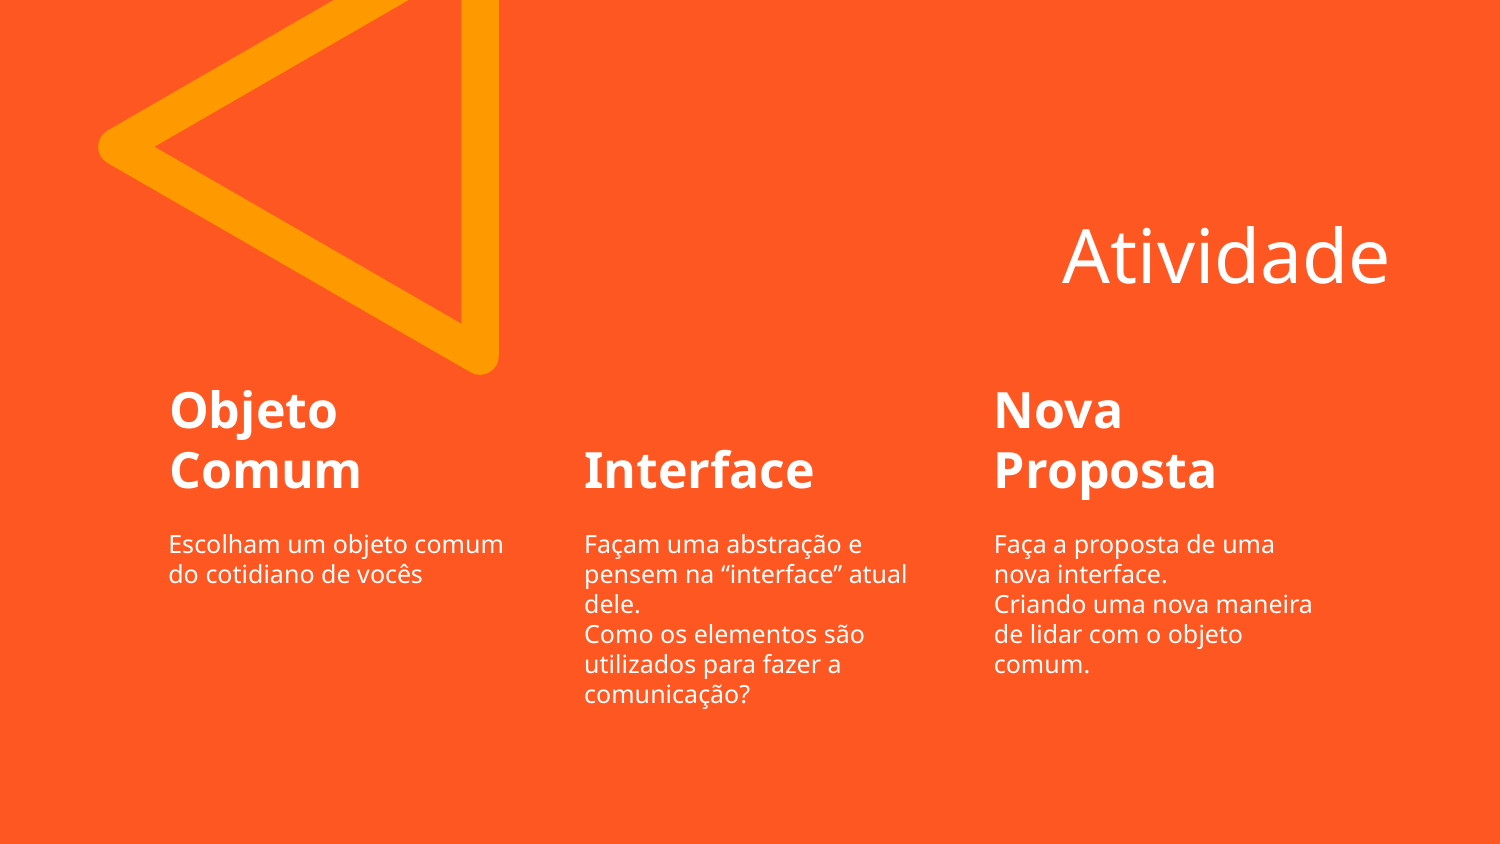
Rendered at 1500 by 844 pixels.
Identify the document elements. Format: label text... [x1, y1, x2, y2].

subtitle Façam uma abstração e pensem na “interface” atual dele. Como os elementos são utilizados para fazer a comunicação? [569, 513, 942, 795]
subtitle Nova Proposta [994, 439, 1404, 514]
subtitle Escolham um objeto comum do cotidiano de vocês [153, 513, 527, 795]
subtitle Faça a proposta de uma nova interface. Criando uma nova maneira de lidar com o objeto comum. [978, 513, 1352, 795]
title Atividade [735, 206, 1426, 314]
subtitle Objeto Comum [154, 439, 569, 514]
subtitle Interface [569, 439, 994, 514]
